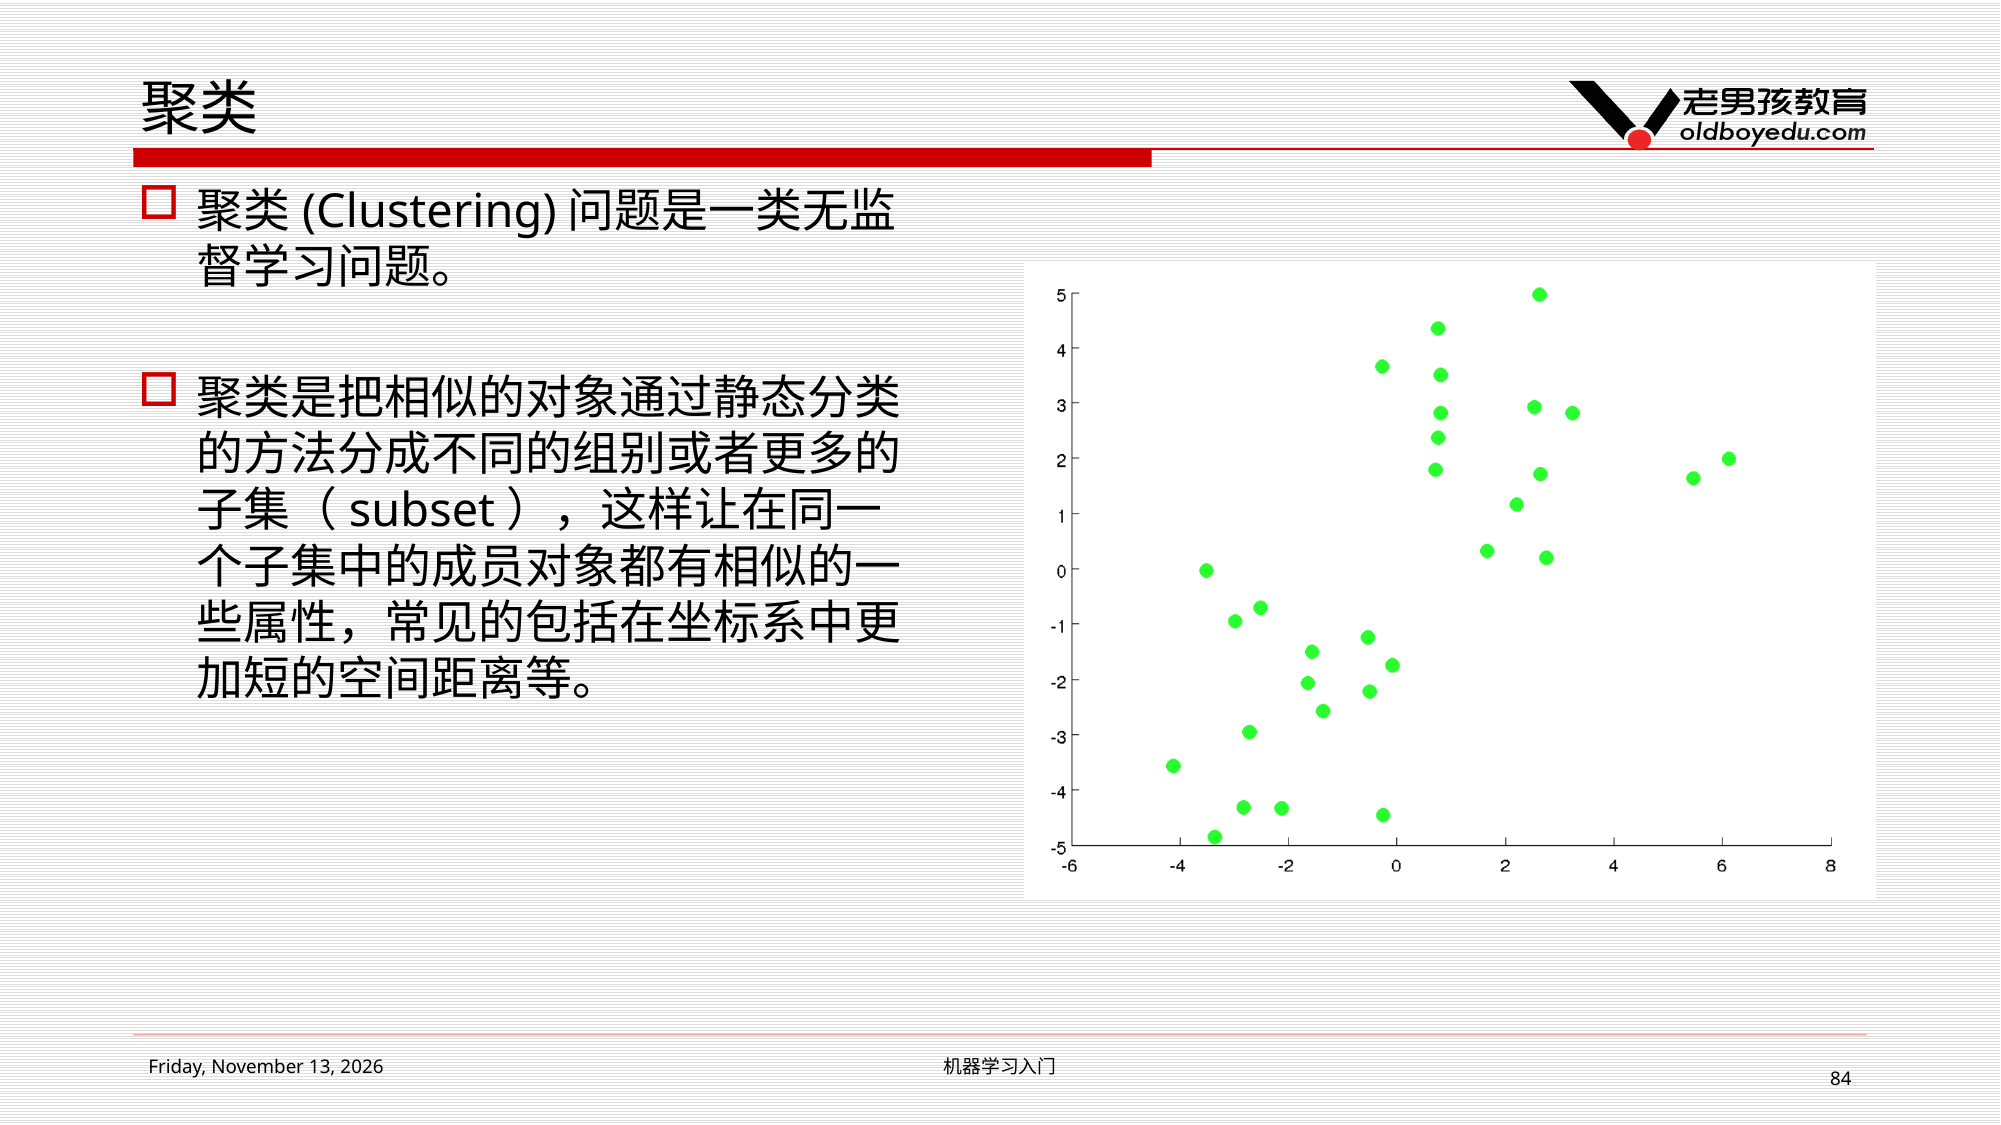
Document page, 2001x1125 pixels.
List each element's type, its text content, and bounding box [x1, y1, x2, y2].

slide_number 84 [1433, 1058, 1867, 1103]
title 聚类 [125, 50, 1876, 149]
picture [1024, 261, 1876, 899]
list 聚类(Clustering)问题是一类无监督学习问题。 聚类是把相似的对象通过静态分类的方法分成不同的组别或者更多的子集（subset），这样让在同一个子集中的成员对象都有相似的一些属性，常见的包括在坐标系中更加短的空间距离等。 [123, 172, 930, 988]
footer 机器学习入门 [683, 1046, 1317, 1103]
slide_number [133, 1046, 567, 1103]
